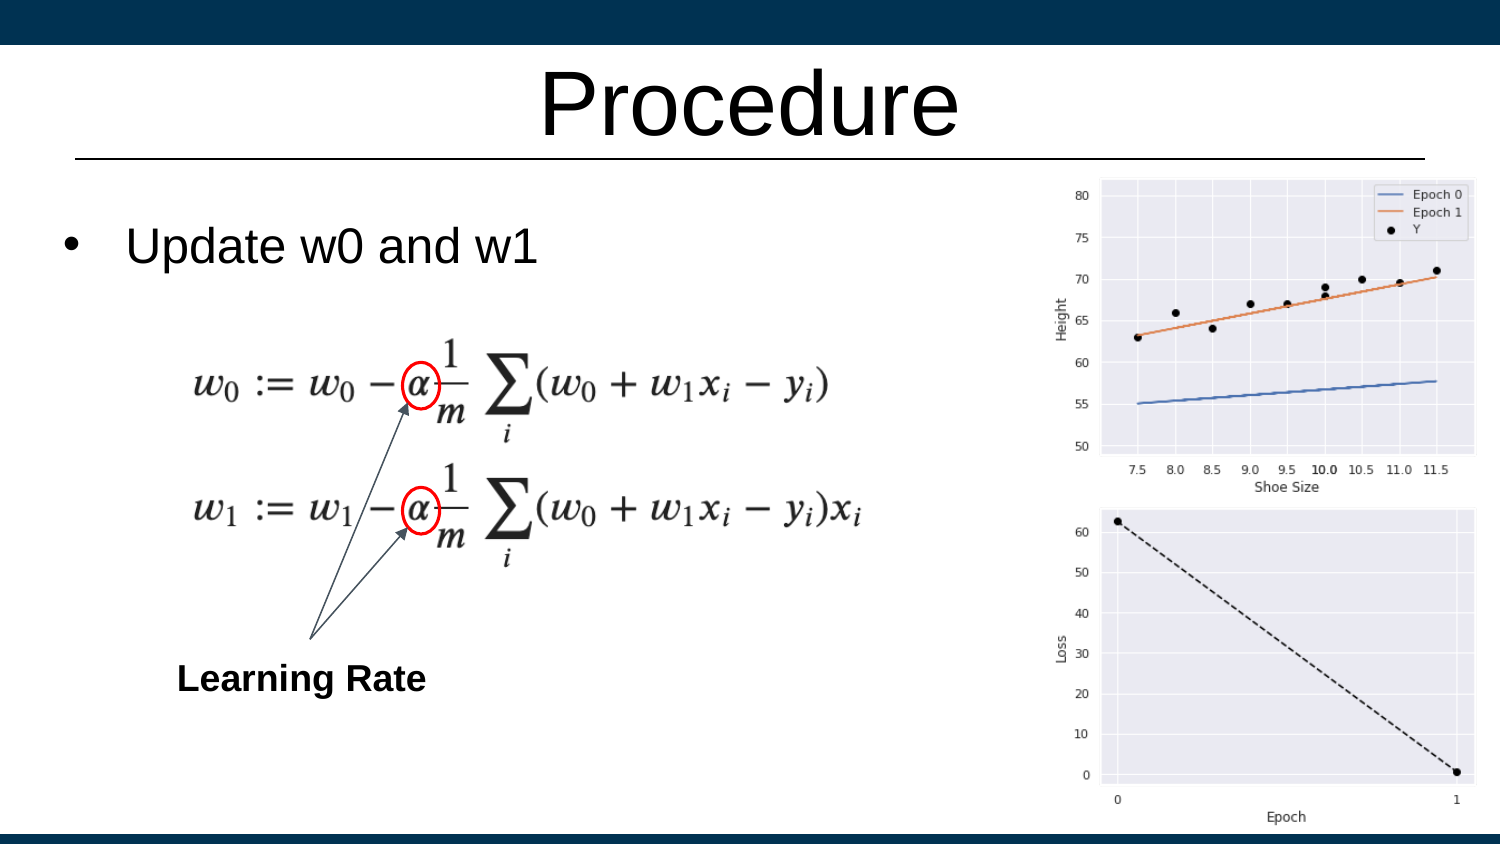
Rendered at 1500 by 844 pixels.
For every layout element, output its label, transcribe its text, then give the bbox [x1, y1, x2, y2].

title Procedure [75, 28, 1425, 169]
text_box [309, 401, 409, 526]
picture [181, 318, 872, 583]
picture [1047, 171, 1481, 834]
text_box Learning Rate [161, 639, 459, 719]
list Update w0 and w1 [35, 196, 918, 754]
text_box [309, 526, 409, 640]
